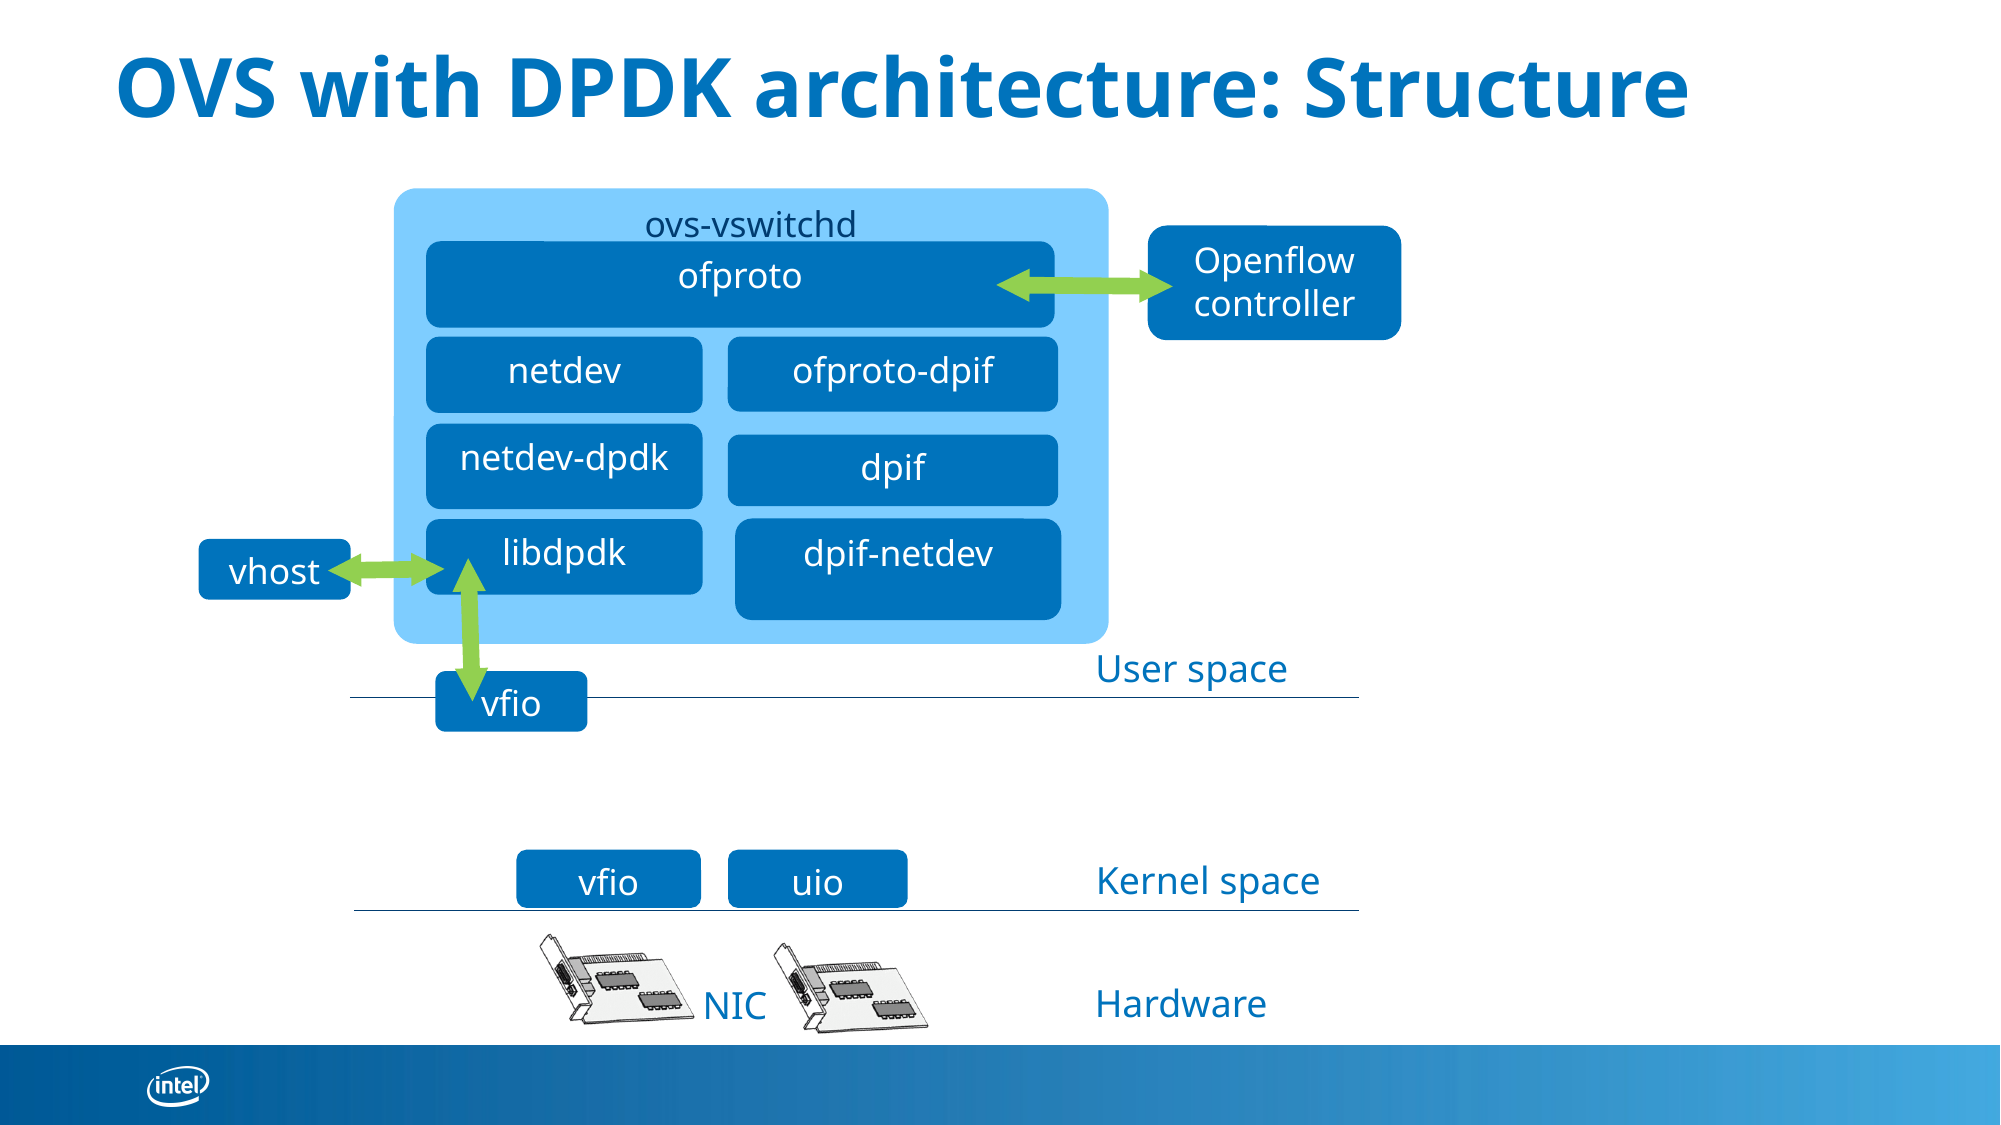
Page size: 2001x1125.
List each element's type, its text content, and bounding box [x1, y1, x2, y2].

picture [0, 1045, 2000, 1125]
title OVS with DPDK architecture: Structure [99, 37, 1900, 143]
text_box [198, 188, 1402, 1043]
